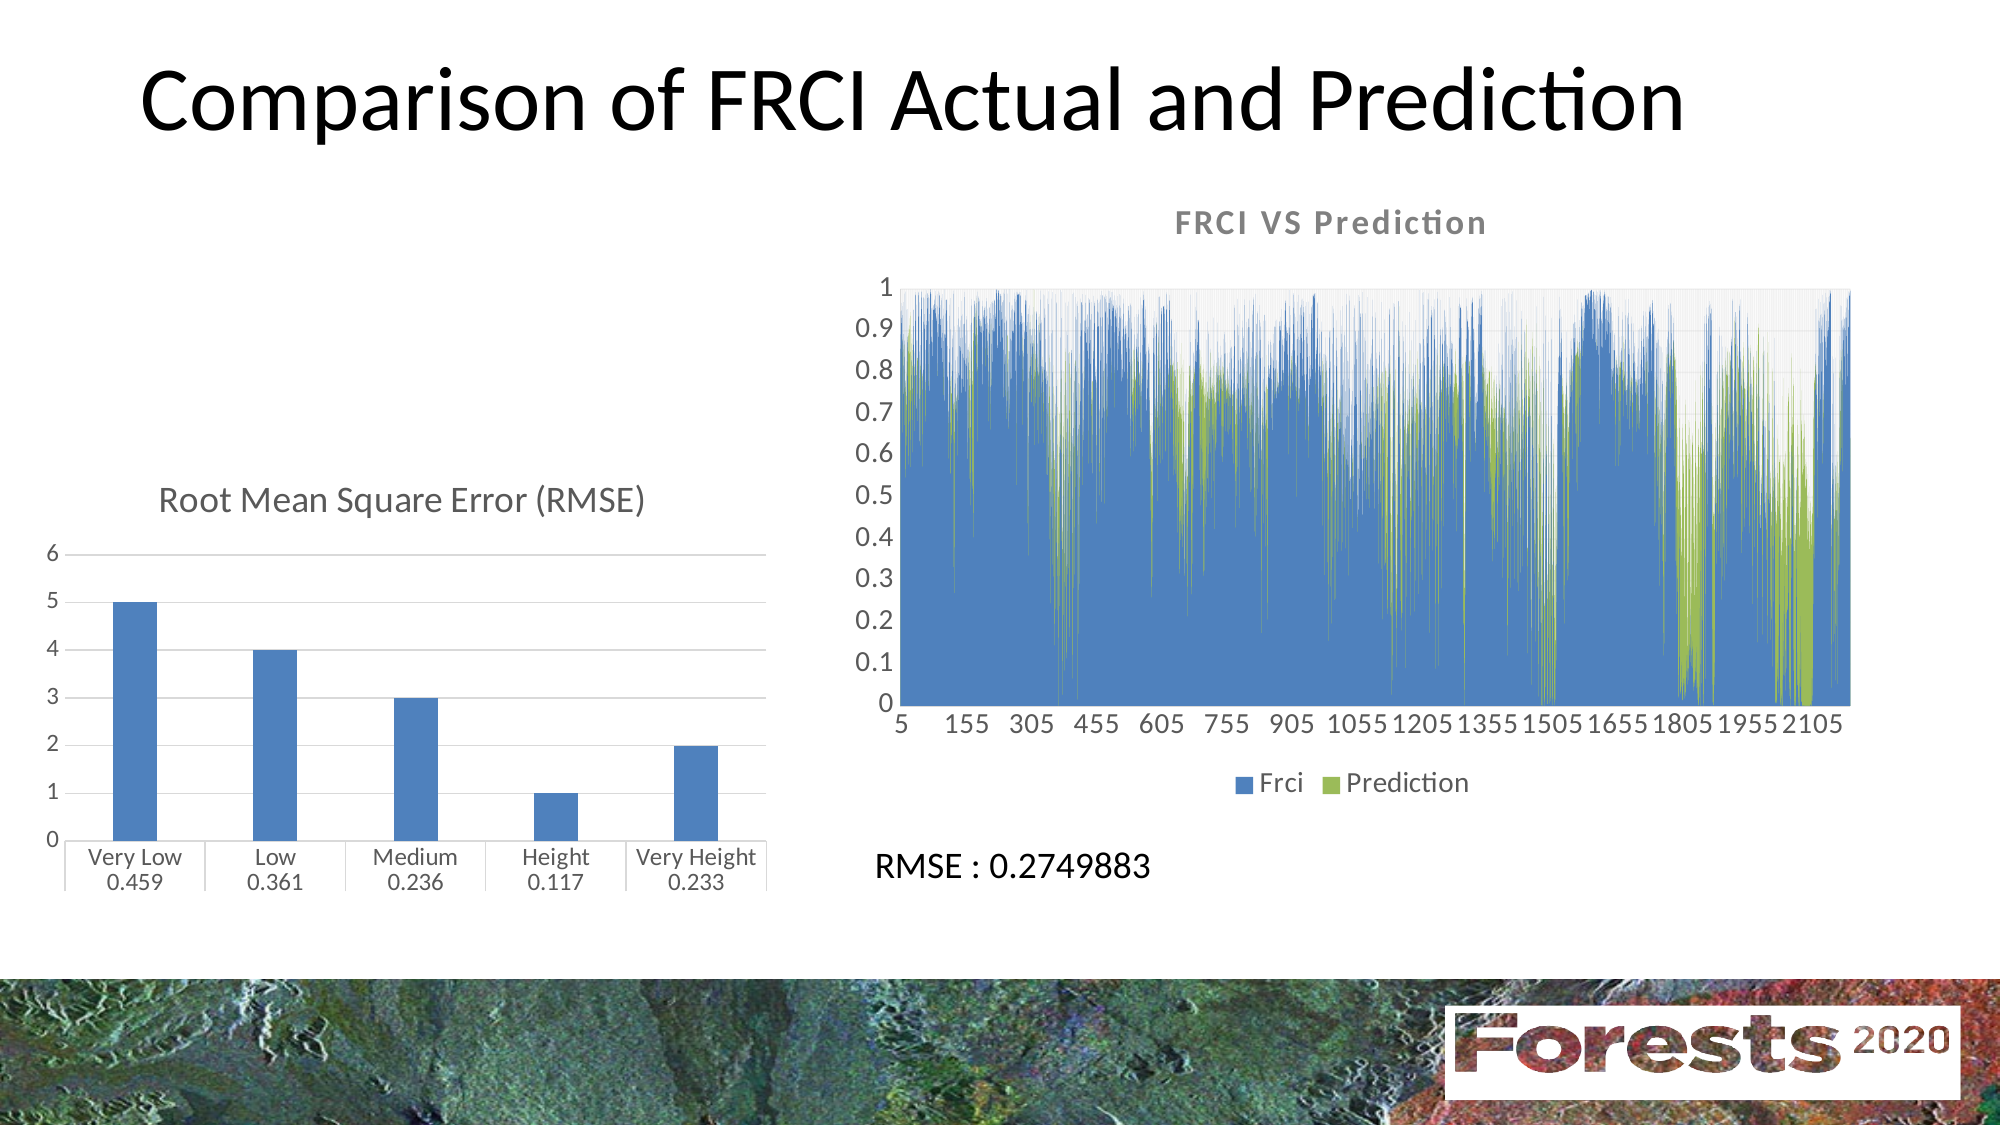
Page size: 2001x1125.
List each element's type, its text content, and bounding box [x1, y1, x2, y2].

picture [0, 979, 2000, 1125]
chart [31, 455, 782, 907]
chart [834, 184, 1872, 807]
title Comparison of FRCI Actual and Prediction [125, 31, 1737, 171]
text_box RMSE : 0.2749883 [859, 834, 1166, 894]
